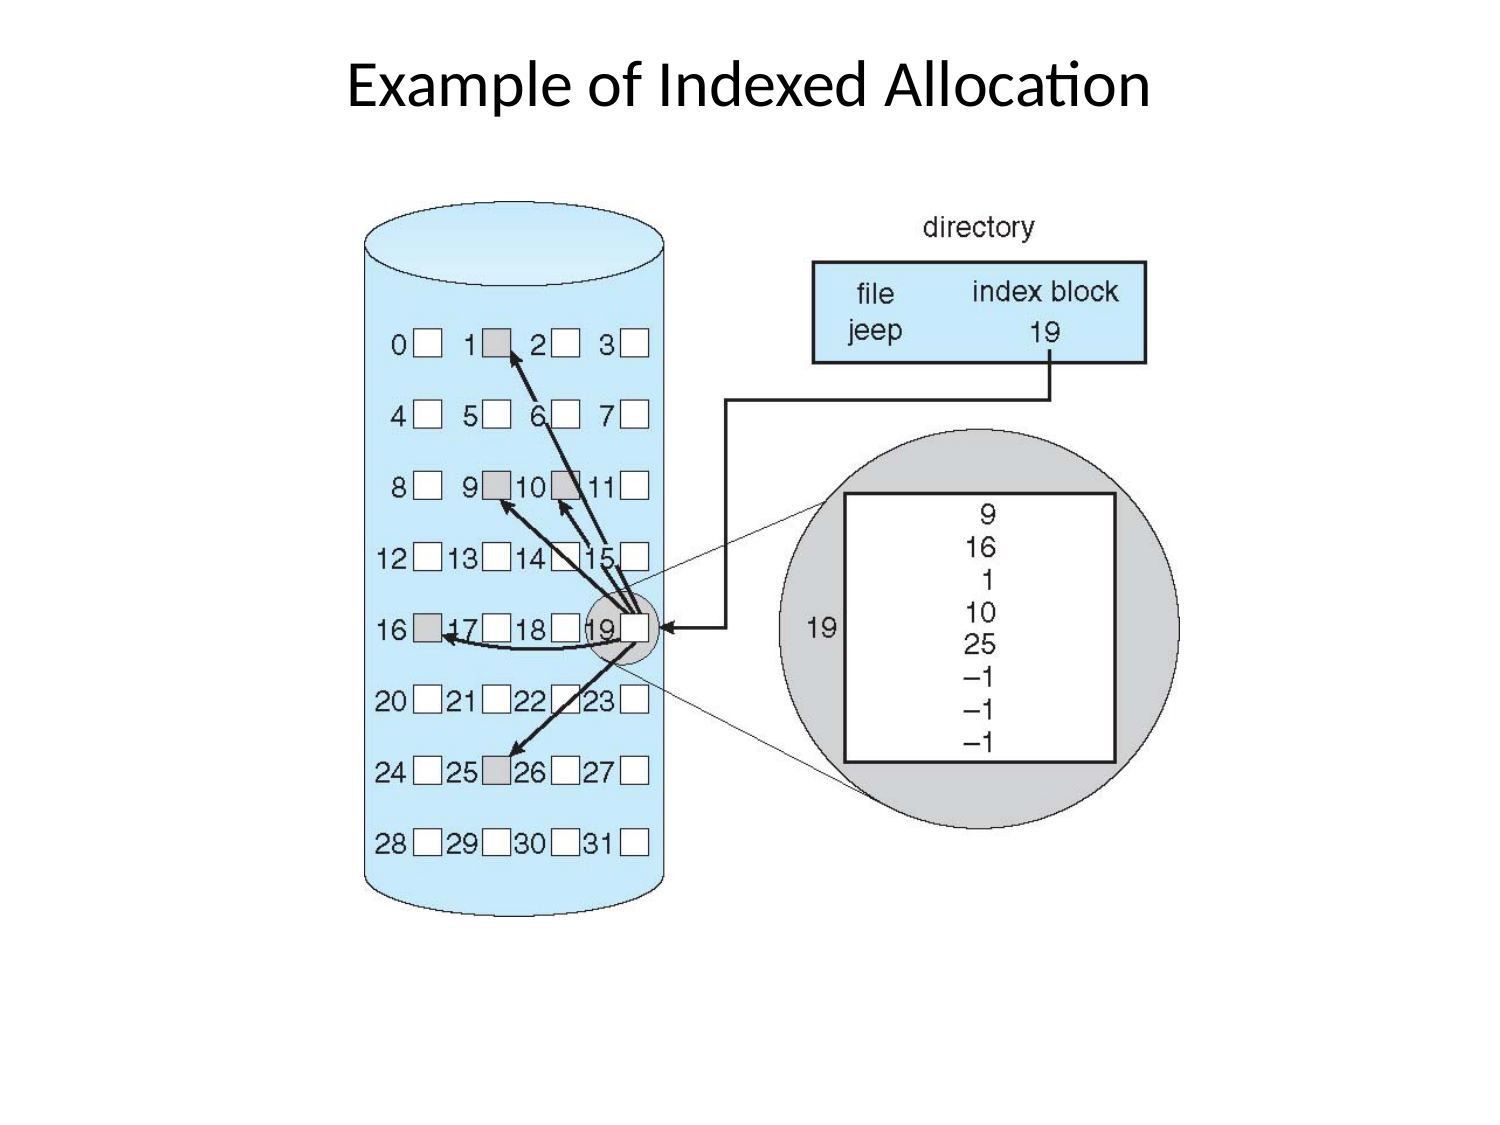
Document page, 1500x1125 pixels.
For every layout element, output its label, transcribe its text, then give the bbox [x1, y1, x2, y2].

picture [364, 201, 1180, 918]
title Example of Indexed Allocation [75, 32, 1425, 128]
